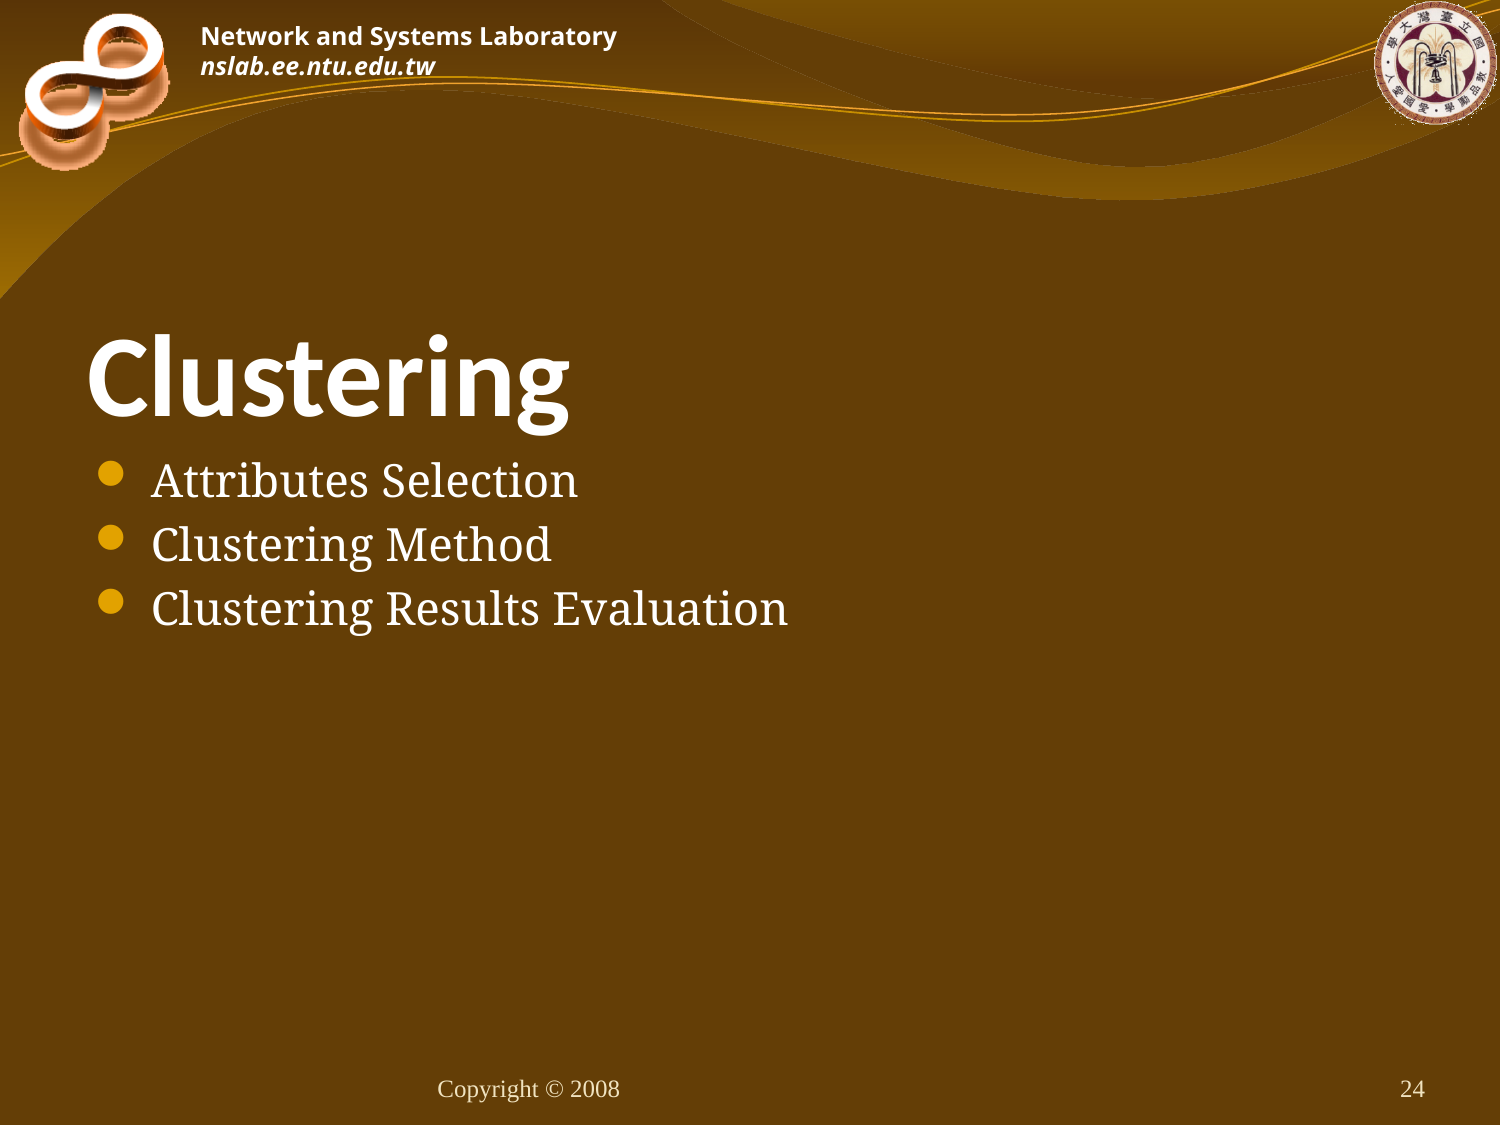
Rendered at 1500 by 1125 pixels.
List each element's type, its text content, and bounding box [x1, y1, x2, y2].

footer Copyright © 2008 [437, 1042, 988, 1103]
slide_number 24 [1299, 1042, 1425, 1103]
title Clustering [86, 216, 1362, 440]
list Attributes Selection Clustering Method Clustering Results Evaluation [86, 443, 1362, 752]
picture [0, 0, 188, 177]
picture [1371, 0, 1500, 125]
